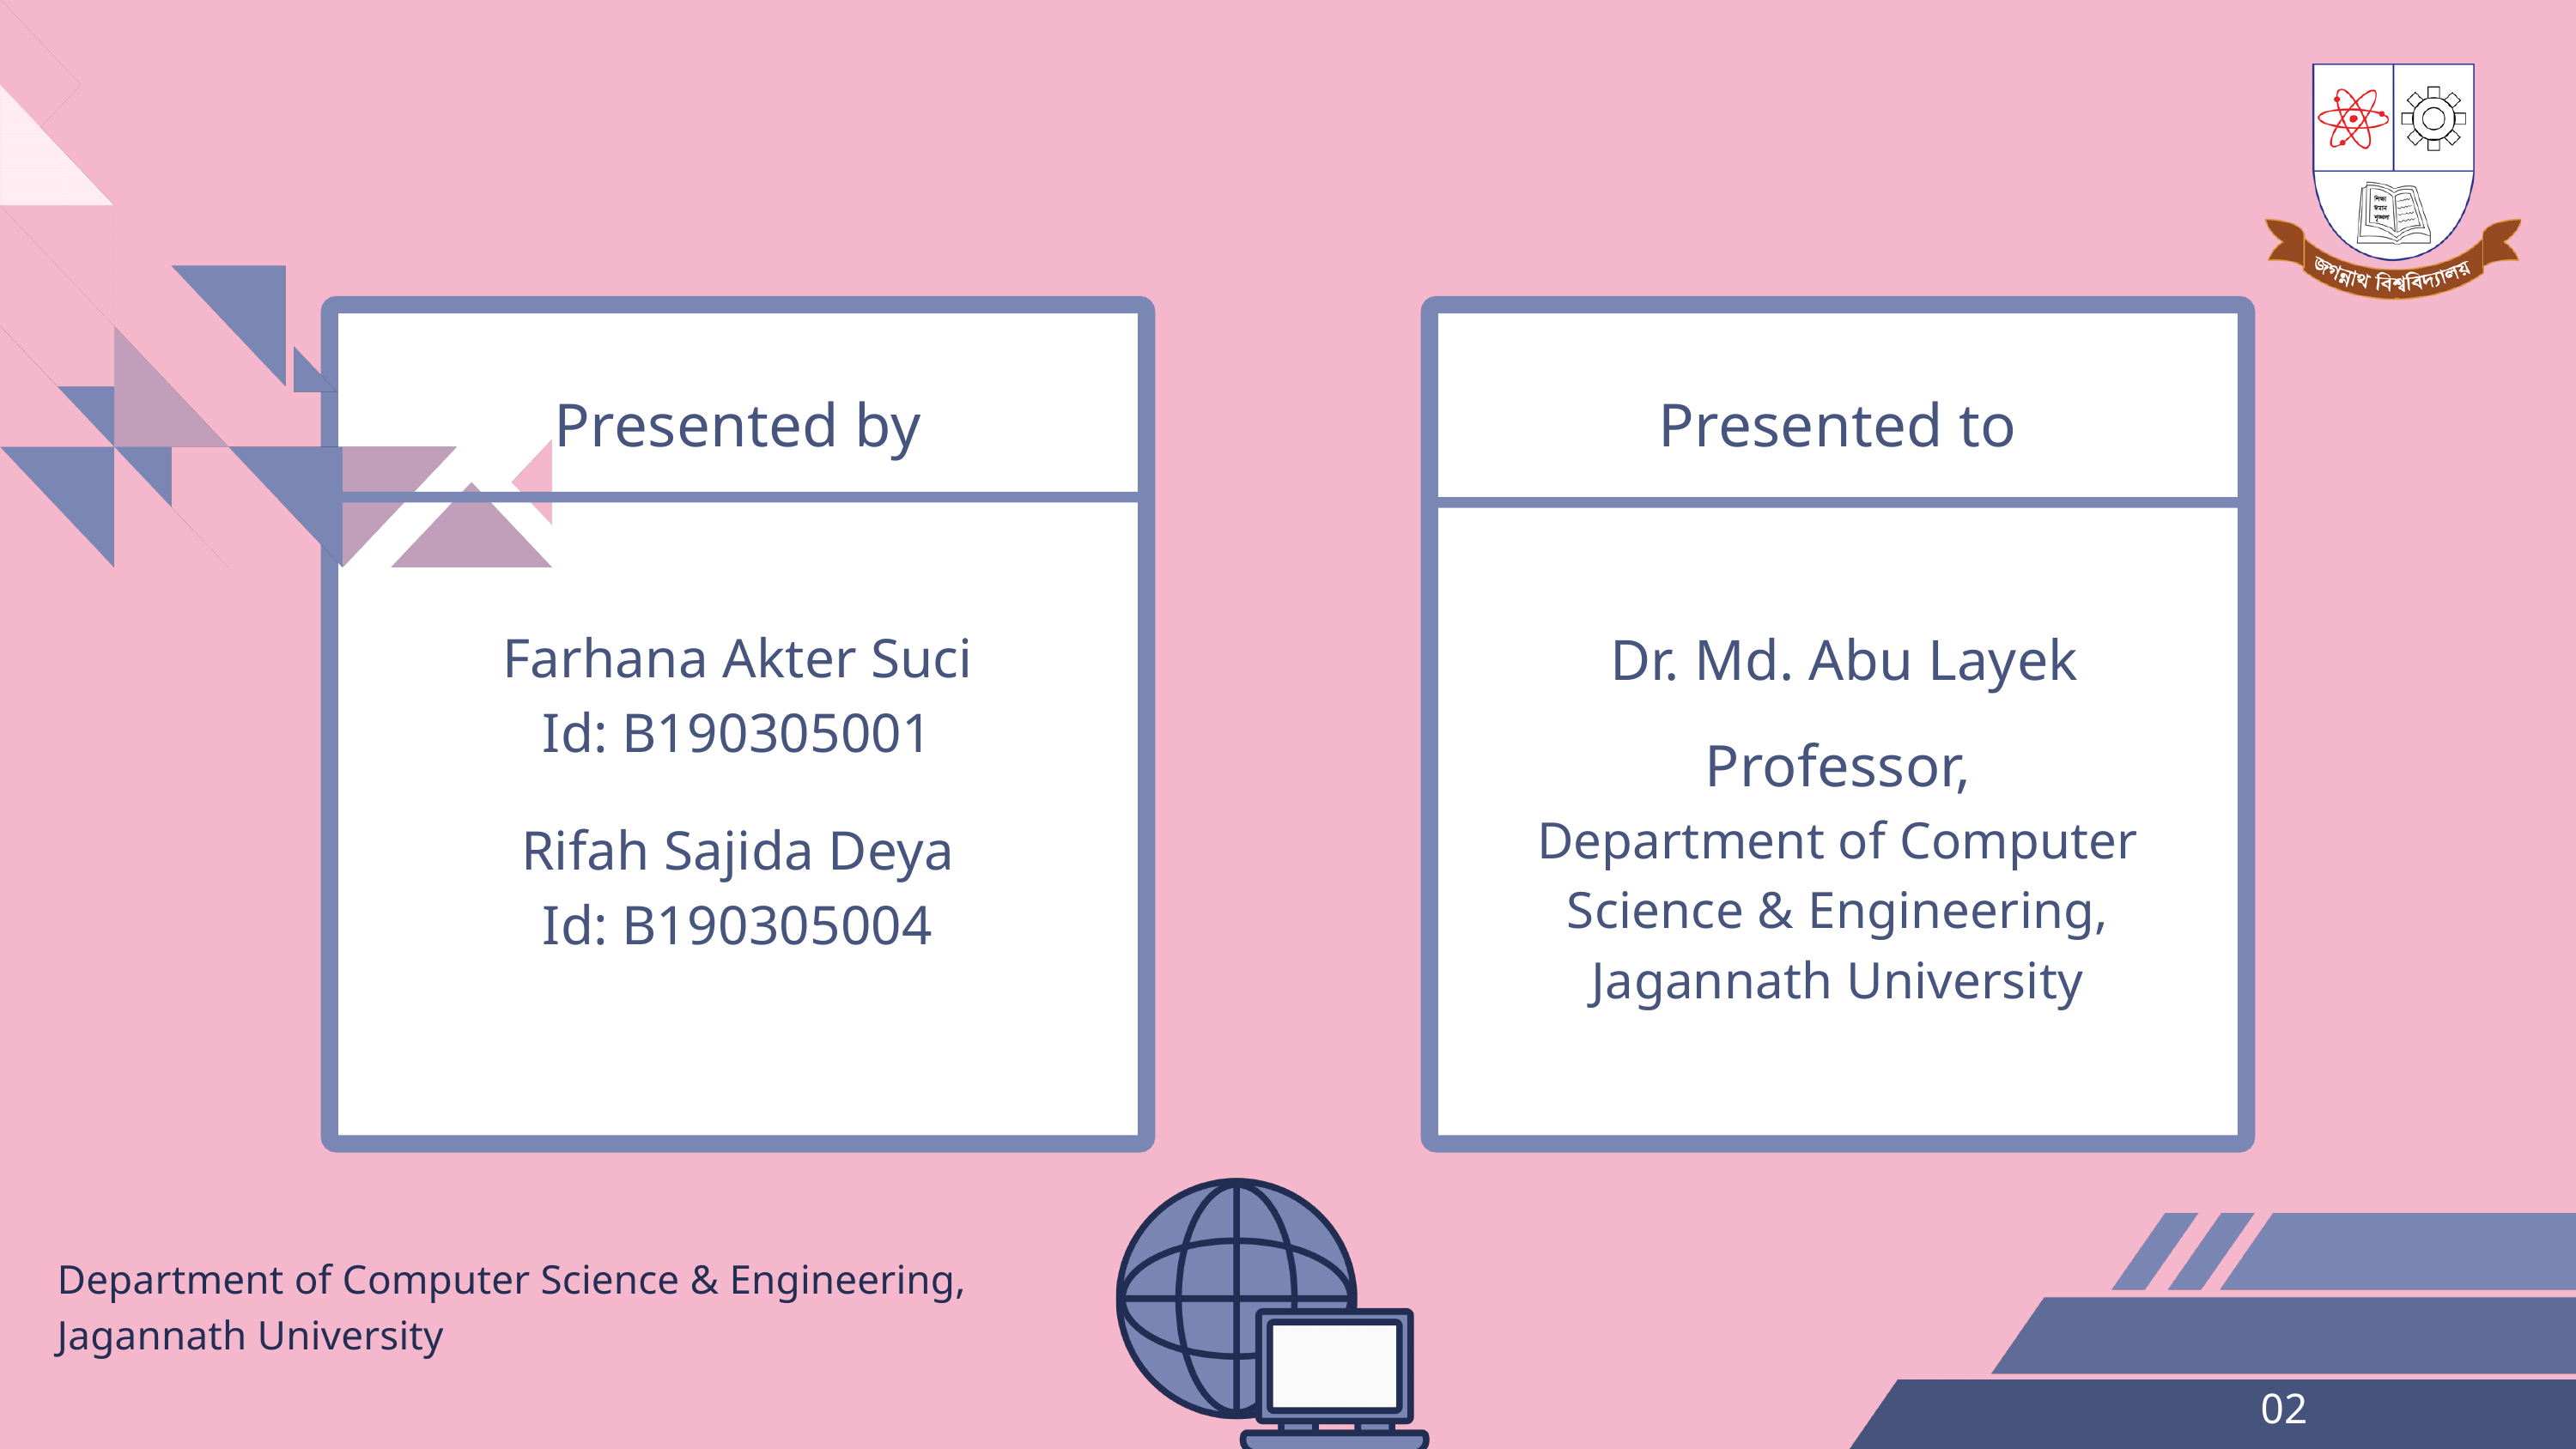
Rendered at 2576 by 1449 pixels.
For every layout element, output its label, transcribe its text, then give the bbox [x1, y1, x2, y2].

text_box [1844, 1213, 2576, 1449]
text_box [0, 0, 552, 567]
text_box [1115, 1178, 1430, 1449]
text_box [2264, 47, 2522, 305]
text_box Department of Computer Science & Engineering, Jagannath University [57, 1246, 1036, 1358]
text_box 02 [2245, 1373, 2324, 1432]
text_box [329, 304, 1147, 1144]
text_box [1429, 304, 2247, 1144]
